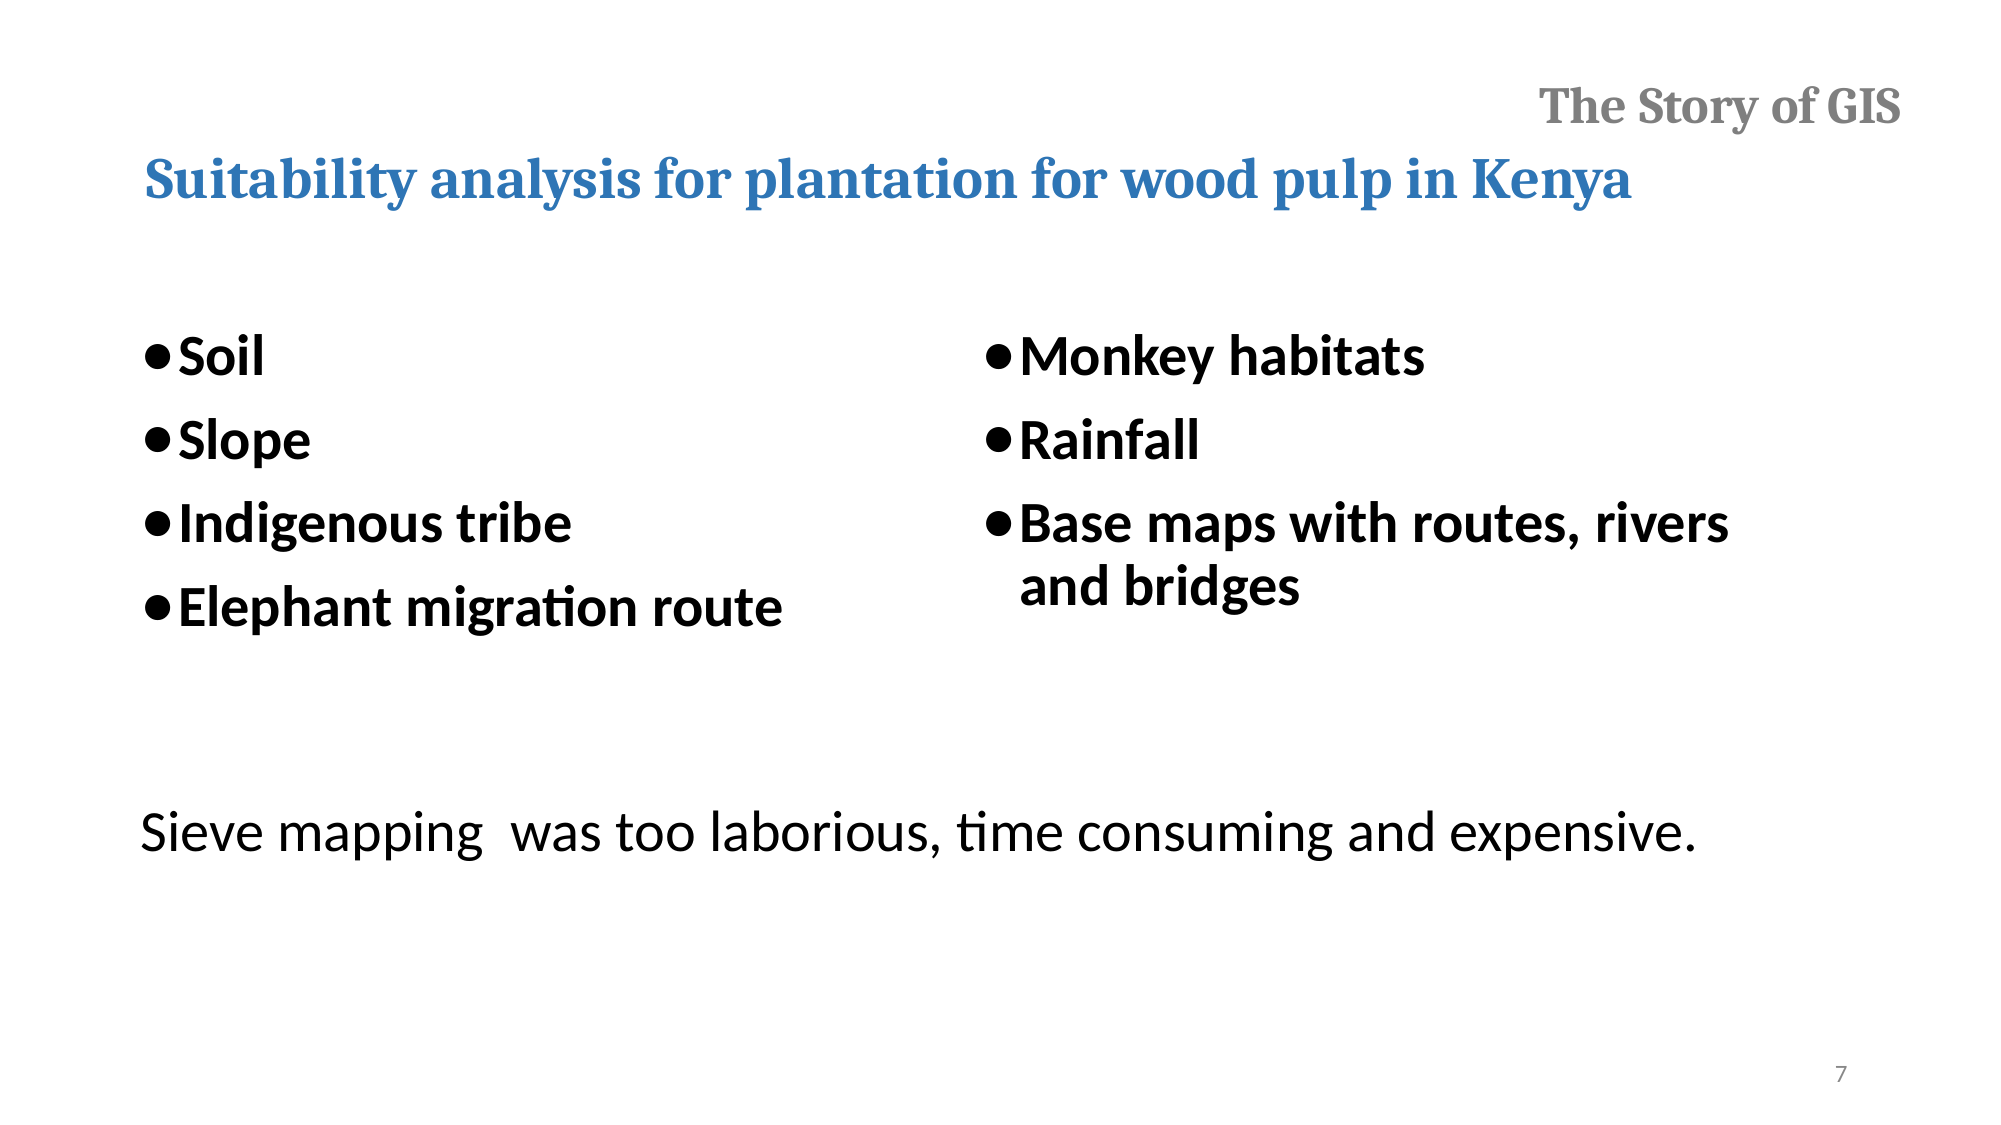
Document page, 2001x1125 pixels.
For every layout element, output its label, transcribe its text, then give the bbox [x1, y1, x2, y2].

list Sieve mapping was too laborious, time consuming and expensive. [125, 793, 1884, 989]
list Soil Slope Indigenous tribe Elephant migration route [125, 317, 884, 766]
title The Story of GIS [1454, 38, 1917, 176]
title Suitability analysis for plantation for wood pulp in Kenya [86, 71, 1693, 289]
slide_number ‹#› [1412, 1042, 1863, 1103]
list Monkey habitats Rainfall Base maps with routes, rivers and bridges [966, 317, 1777, 766]
